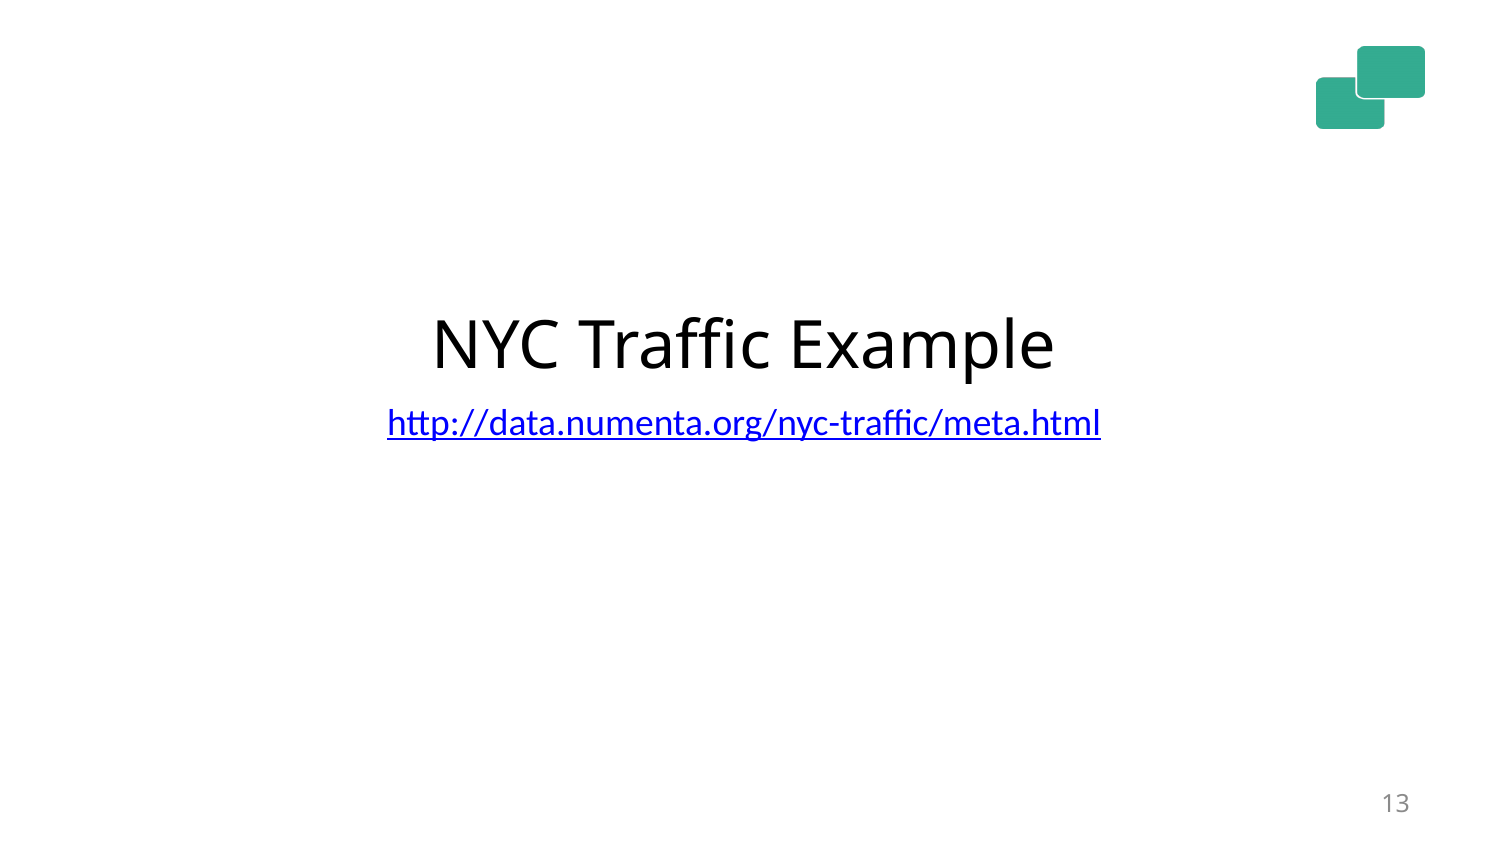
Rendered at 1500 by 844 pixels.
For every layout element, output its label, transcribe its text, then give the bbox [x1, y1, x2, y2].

picture [1316, 46, 1425, 129]
text_box NYC Traffic Example [63, 294, 1425, 389]
slide_number 13 [1074, 782, 1425, 827]
text_box http://data.numenta.org/nyc-traffic/meta.html [372, 390, 1117, 450]
